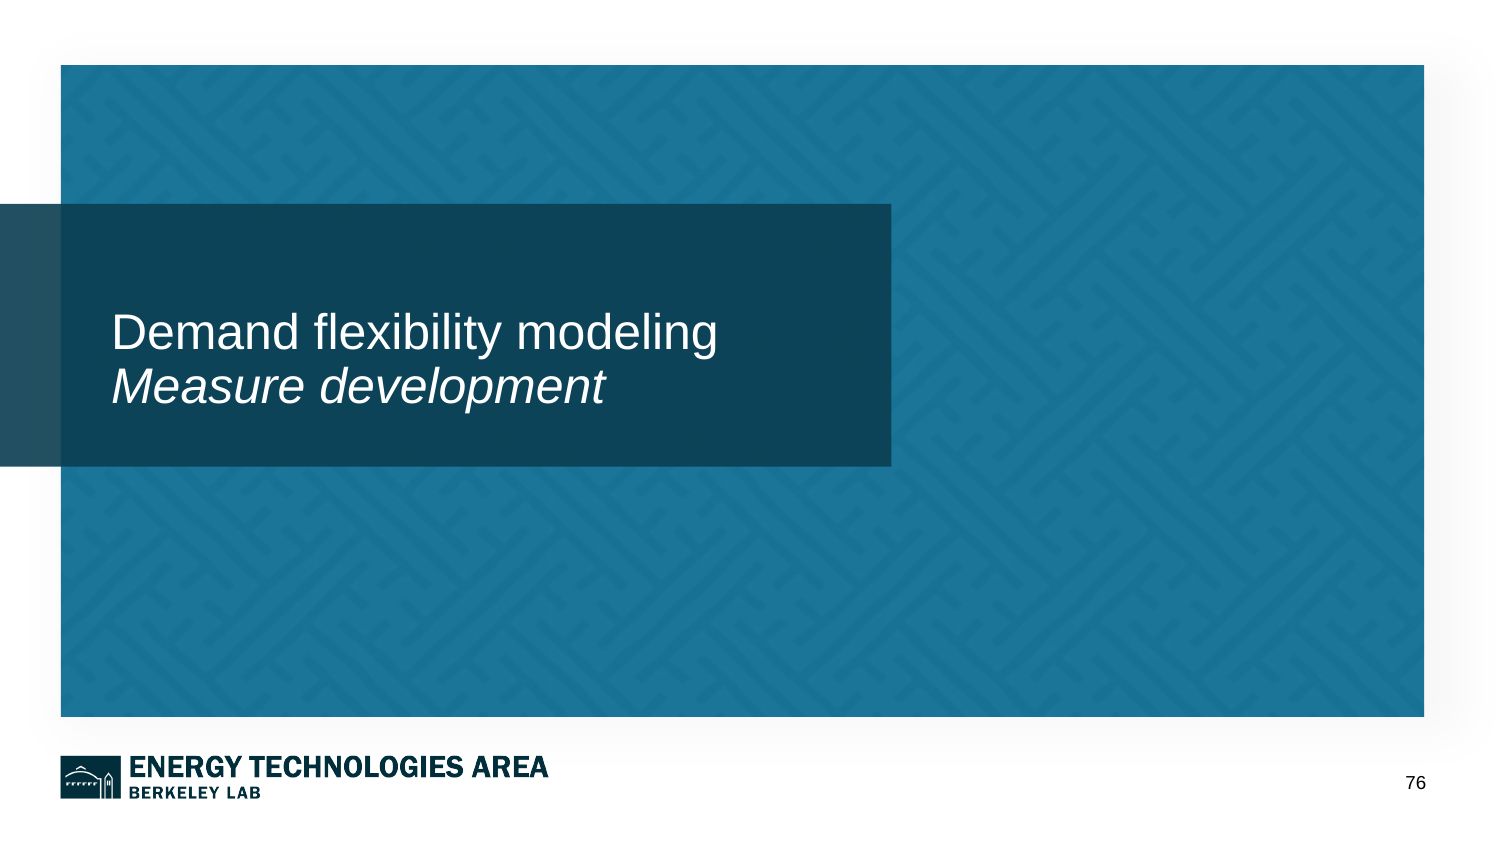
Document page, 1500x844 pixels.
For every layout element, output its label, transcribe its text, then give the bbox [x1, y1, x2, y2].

slide_number 76 [1347, 759, 1442, 805]
title Demand flexibility modeling Measure development [93, 220, 886, 422]
picture [38, 732, 571, 822]
